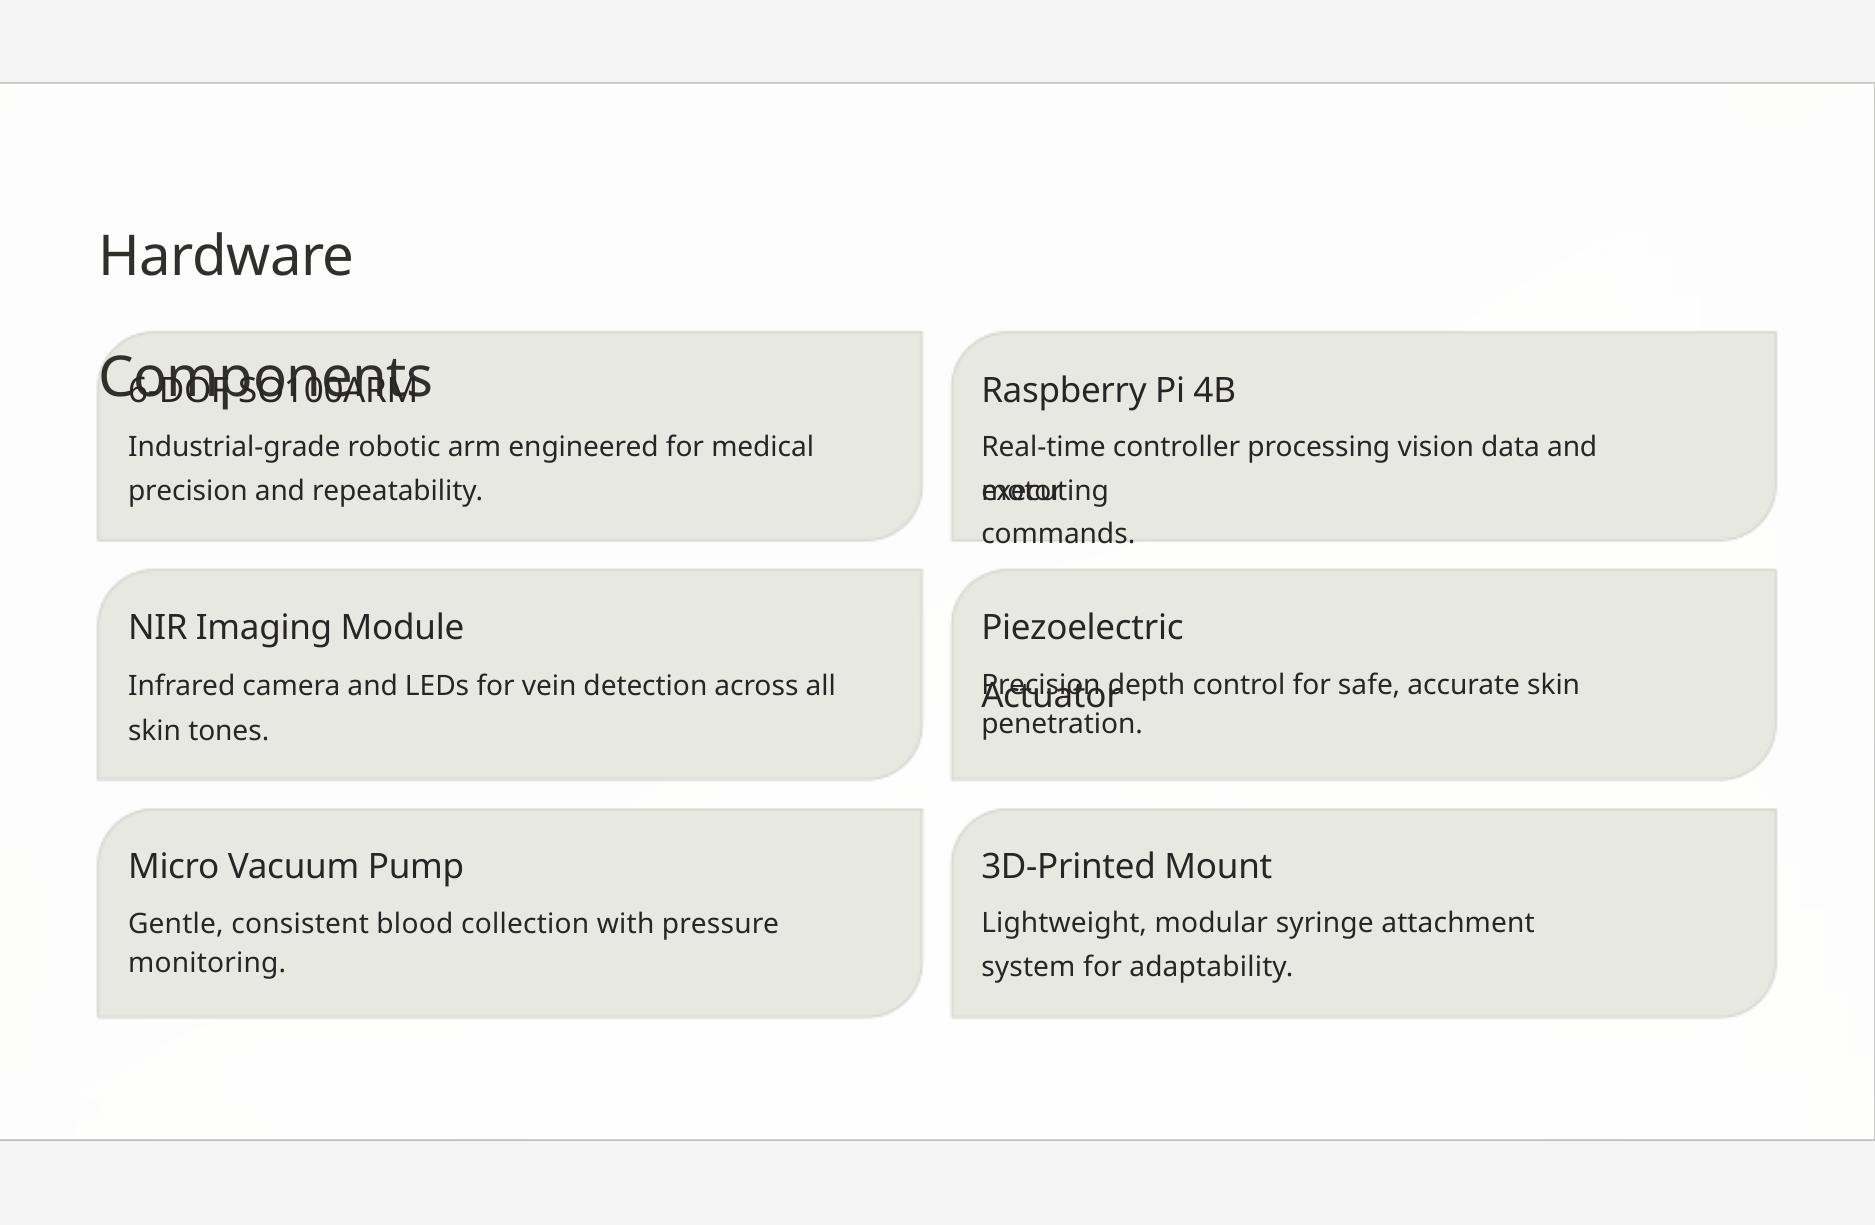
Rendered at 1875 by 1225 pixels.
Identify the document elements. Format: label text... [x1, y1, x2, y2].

text_box Real-time controller processing vision data and executing [981, 418, 1699, 506]
text_box [228, 640, 235, 655]
text_box Infrared camera and LEDs for vein detection across all skin tones. [128, 655, 861, 747]
text_box motor commands. [981, 461, 1206, 550]
text_box [1133, 879, 1139, 894]
text_box Piezoelectric Actuator [981, 579, 1328, 660]
text_box Raspberry Pi 4B [981, 341, 1239, 410]
text_box NIR Imaging Module [128, 579, 466, 647]
text_box [1100, 402, 1107, 418]
text_box [234, 410, 244, 415]
text_box Hardware Components [98, 165, 689, 408]
text_box Industrial-grade robotic arm engineered for medical precision and repeatability. [128, 418, 901, 506]
text_box Precision depth control for safe, accurate skin penetration. [981, 660, 1710, 740]
text_box [234, 326, 244, 341]
text_box Gentle, consistent blood collection with pressure monitoring. [128, 899, 888, 979]
text_box Lightweight, modular syringe attachment system for adaptability. [981, 894, 1638, 983]
text_box [326, 402, 332, 418]
text_box [1095, 640, 1101, 660]
text_box 6-DOF SO100ARM [128, 341, 435, 410]
text_box [217, 879, 223, 899]
text_box 3D-Printed Mount [981, 818, 1276, 886]
text_box Micro Vacuum Pump [128, 818, 466, 886]
text_box [0, 73, 1875, 1152]
